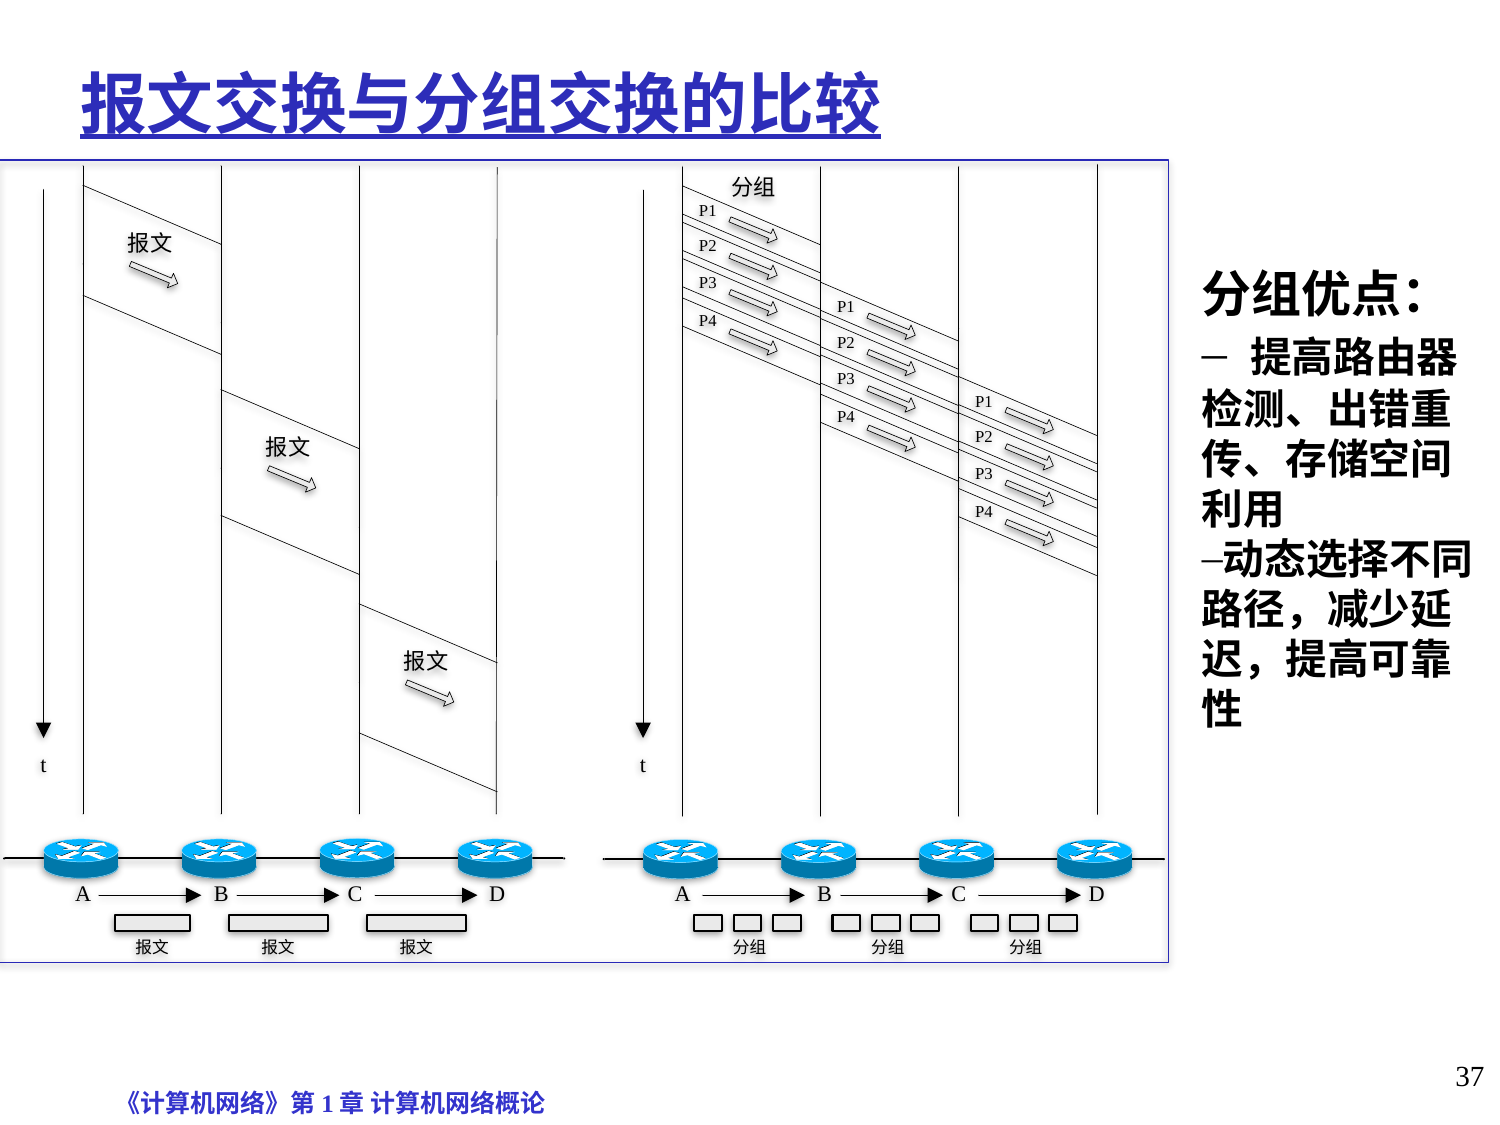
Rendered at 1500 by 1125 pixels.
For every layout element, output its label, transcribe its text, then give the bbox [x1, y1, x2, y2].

footer 《计算机网络》第1章 计算机网络概论 [100, 1049, 976, 1125]
picture [0, 160, 1169, 963]
list 报文交换与分组交换的比较 [64, 54, 1341, 906]
text_box 分组优点： 提高路由器检测、出错重传、存储空间利用 动态选择不同路径，减少延迟，提高可靠性 [1187, 255, 1500, 741]
slide_number 37 [1187, 1049, 1500, 1125]
